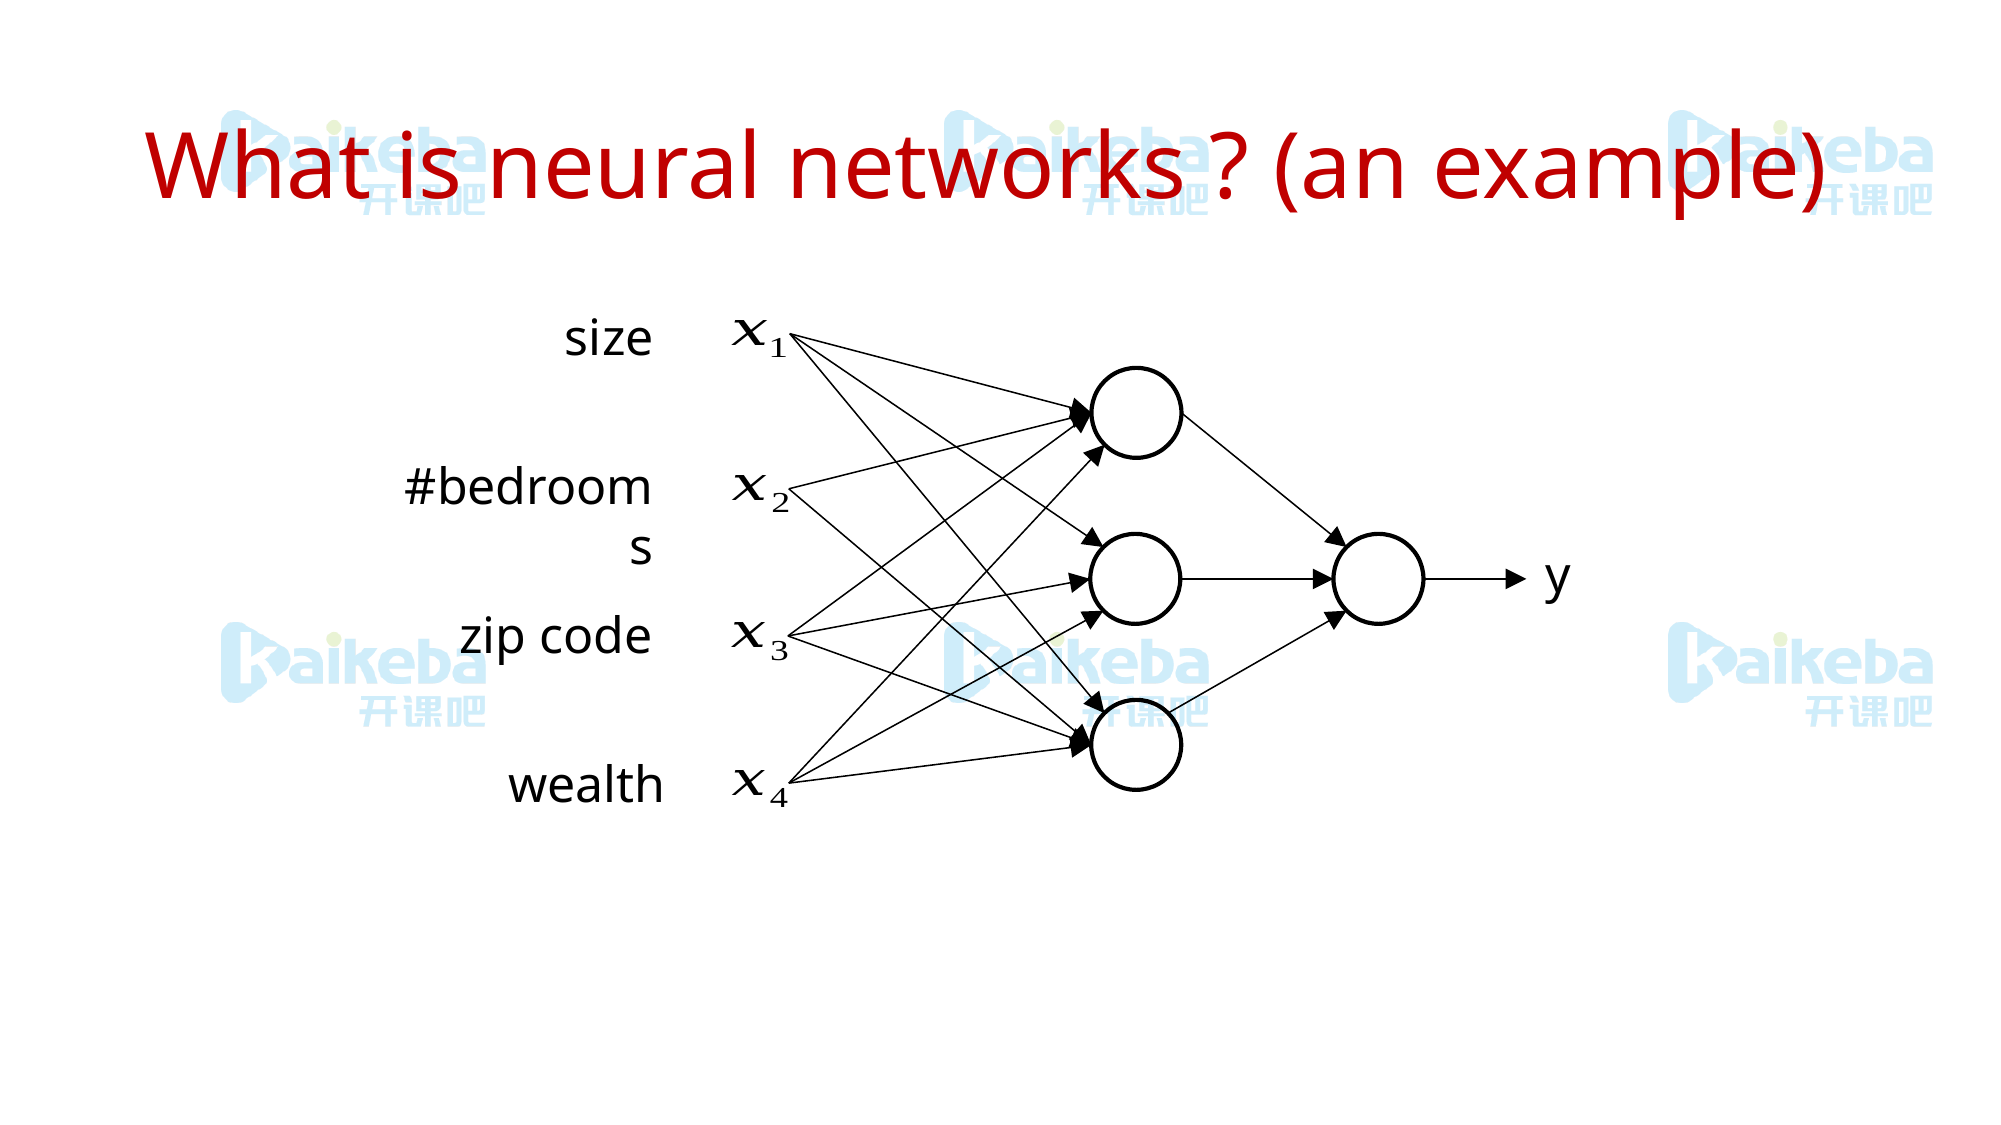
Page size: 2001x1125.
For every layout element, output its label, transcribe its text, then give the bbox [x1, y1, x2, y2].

text_box y [1530, 534, 1583, 610]
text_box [788, 714, 1105, 784]
title What is neural networks ? (an example) [136, 59, 1863, 278]
text_box [1331, 531, 1426, 626]
text_box wealth [387, 744, 681, 820]
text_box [787, 412, 1092, 635]
text_box zip code [412, 596, 668, 671]
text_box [1167, 610, 1347, 714]
text_box [1105, 531, 1183, 626]
text_box [1105, 365, 1184, 460]
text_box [789, 333, 1105, 714]
text_box [1105, 697, 1184, 792]
text_box size [500, 298, 669, 374]
text_box #bedrooms [370, 447, 669, 582]
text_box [787, 635, 1092, 746]
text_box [1181, 412, 1347, 548]
